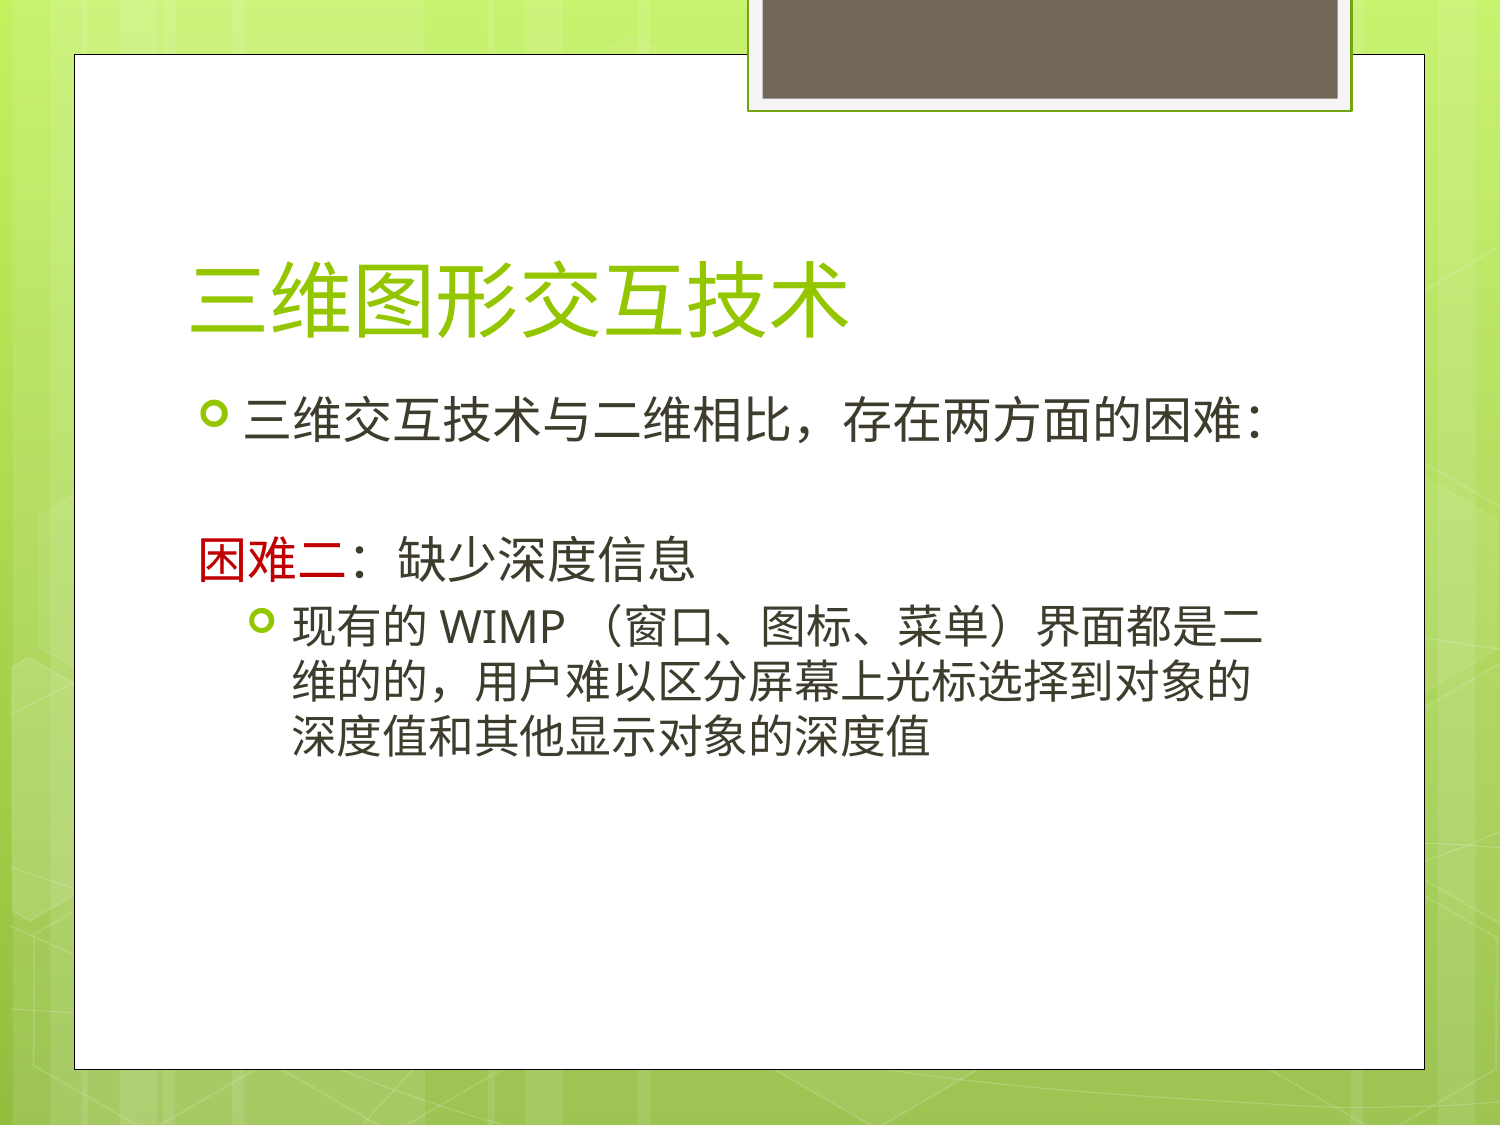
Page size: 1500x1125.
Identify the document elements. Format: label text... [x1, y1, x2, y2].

title 三维图形交互技术 [171, 168, 1324, 357]
list 三维交互技术与二维相比，存在两方面的困难： 困难二：缺少深度信息 现有的WIMP（窗口、图标、菜单）界面都是二维的的，用户难以区分屏幕上光标选择到对象的深度值和其他显示对象的深度值 [171, 381, 1283, 957]
